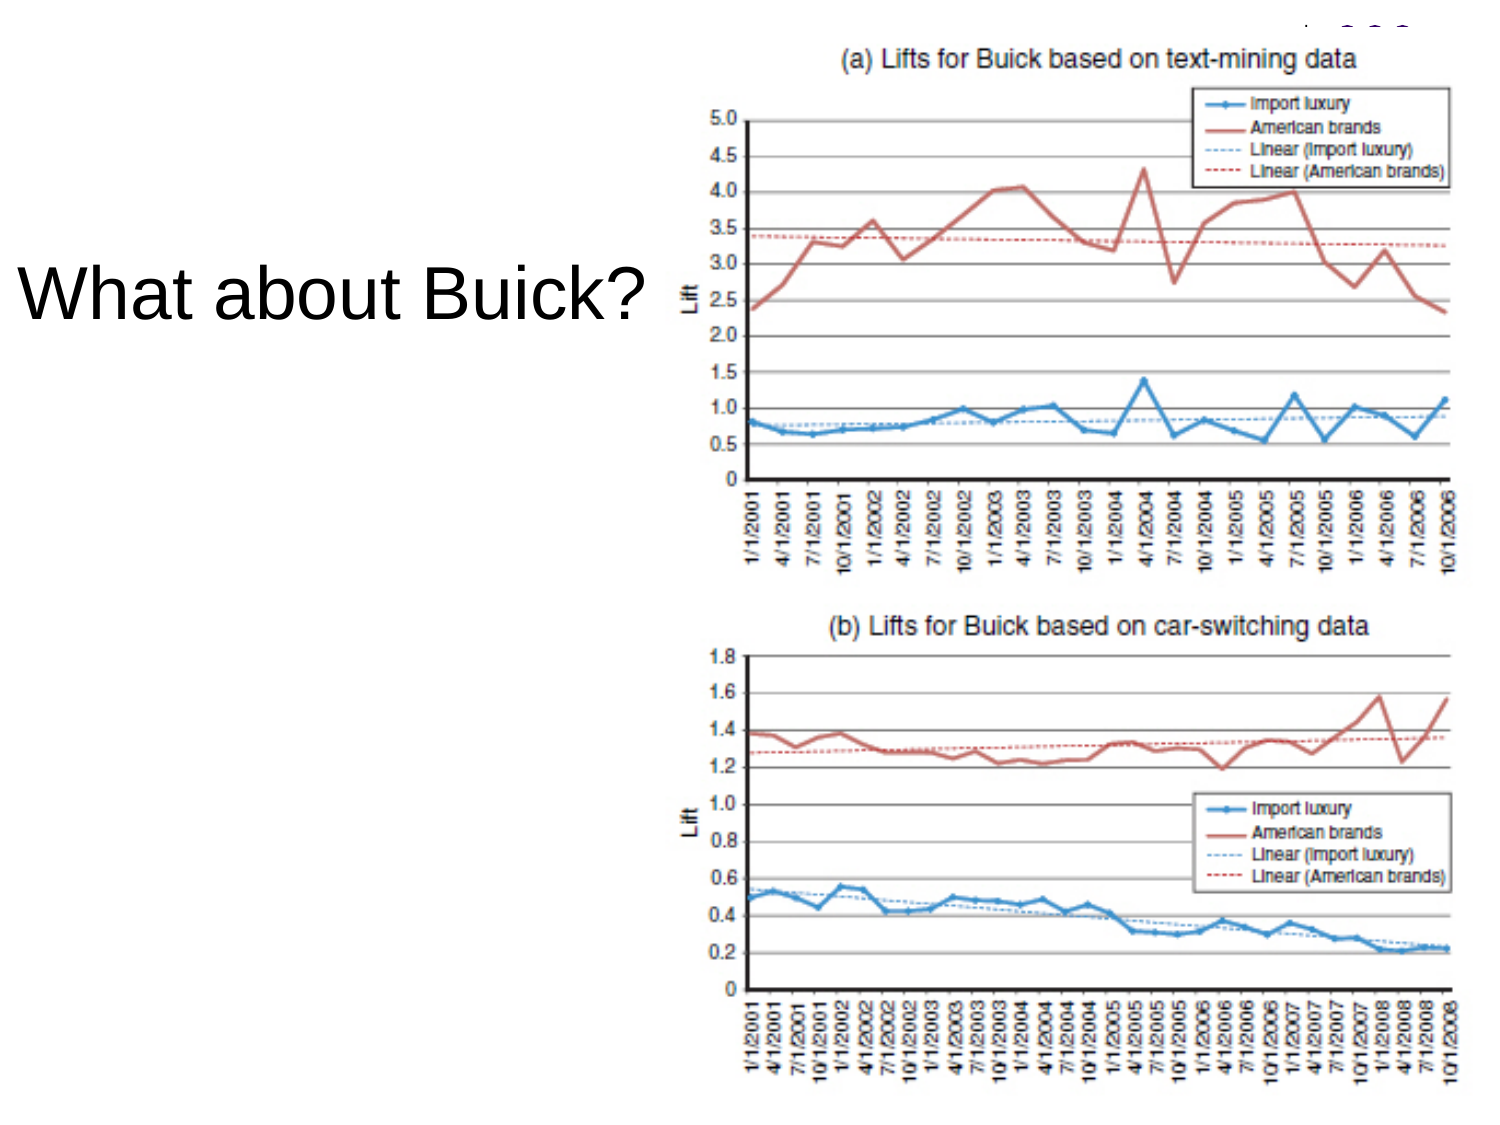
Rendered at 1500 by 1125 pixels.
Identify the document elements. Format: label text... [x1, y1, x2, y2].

text_box What about Buick? [3, 237, 626, 343]
picture [631, 26, 1488, 1113]
